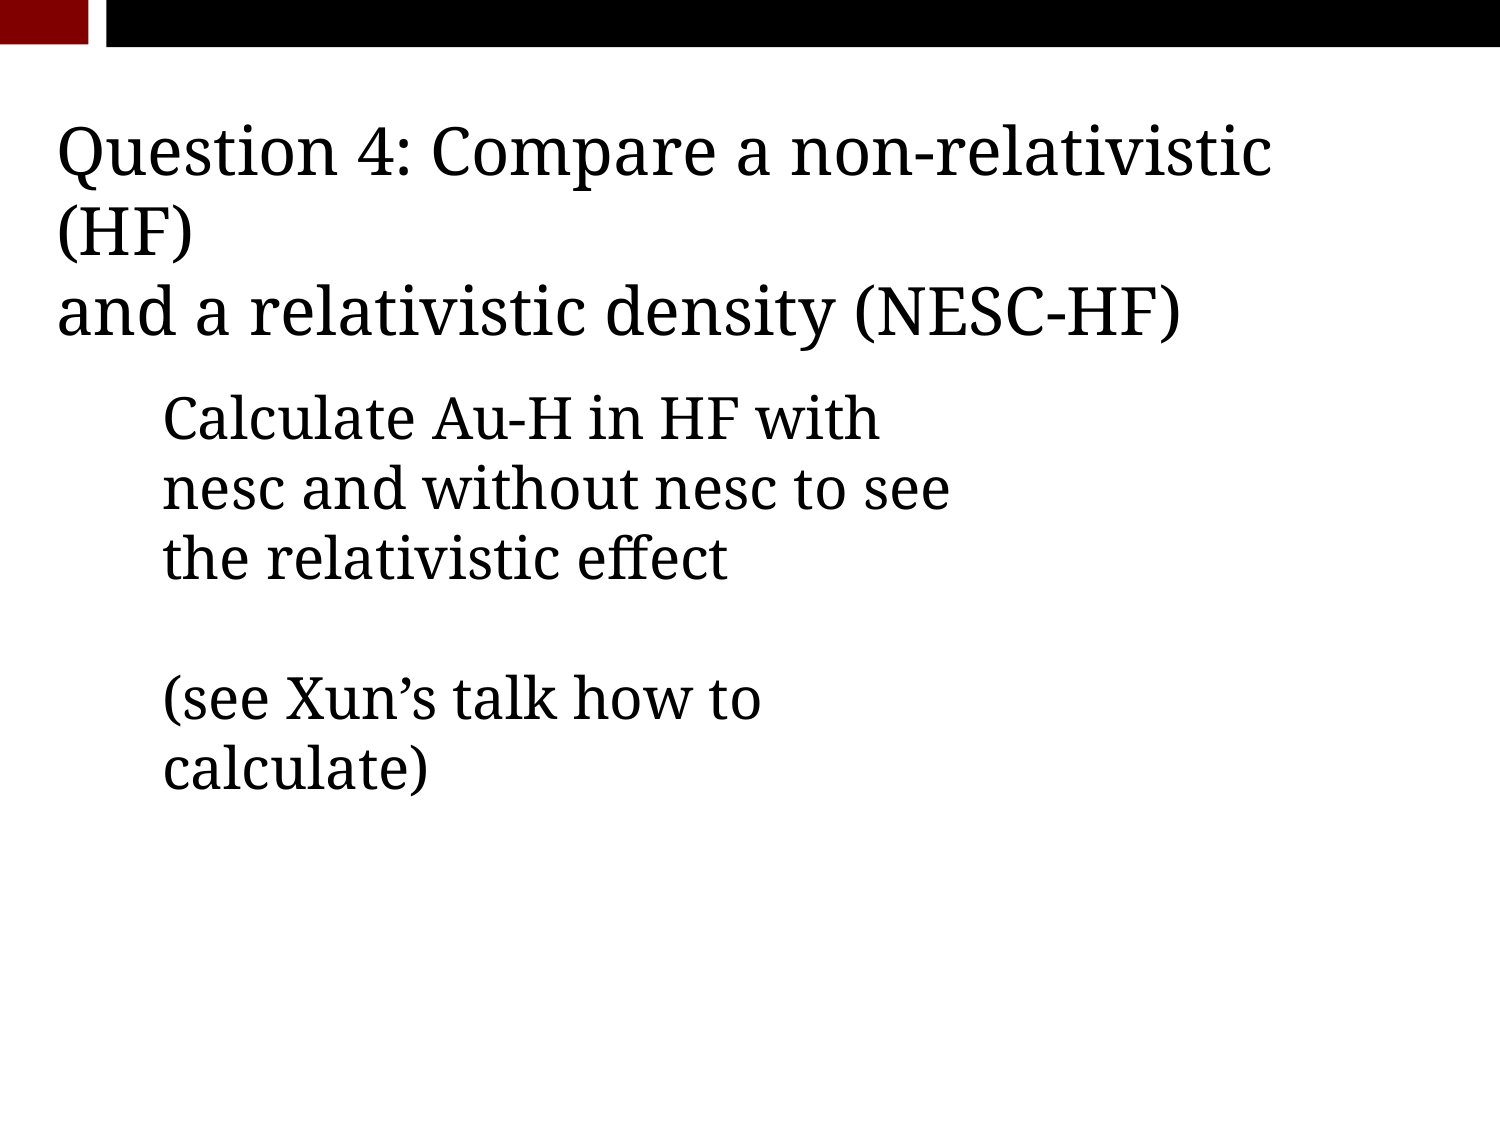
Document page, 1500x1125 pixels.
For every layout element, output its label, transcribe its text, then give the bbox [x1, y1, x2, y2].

text_box Question 4: Compare a non-relativistic (HF) and a relativistic density (NESC-HF) [41, 101, 1388, 357]
text_box [0, 0, 89, 45]
text_box [106, 0, 1500, 48]
text_box Calculate Au-H in HF with nesc and without nesc to see the relativistic effect (see Xun’s talk how to calculate) [147, 373, 1034, 809]
